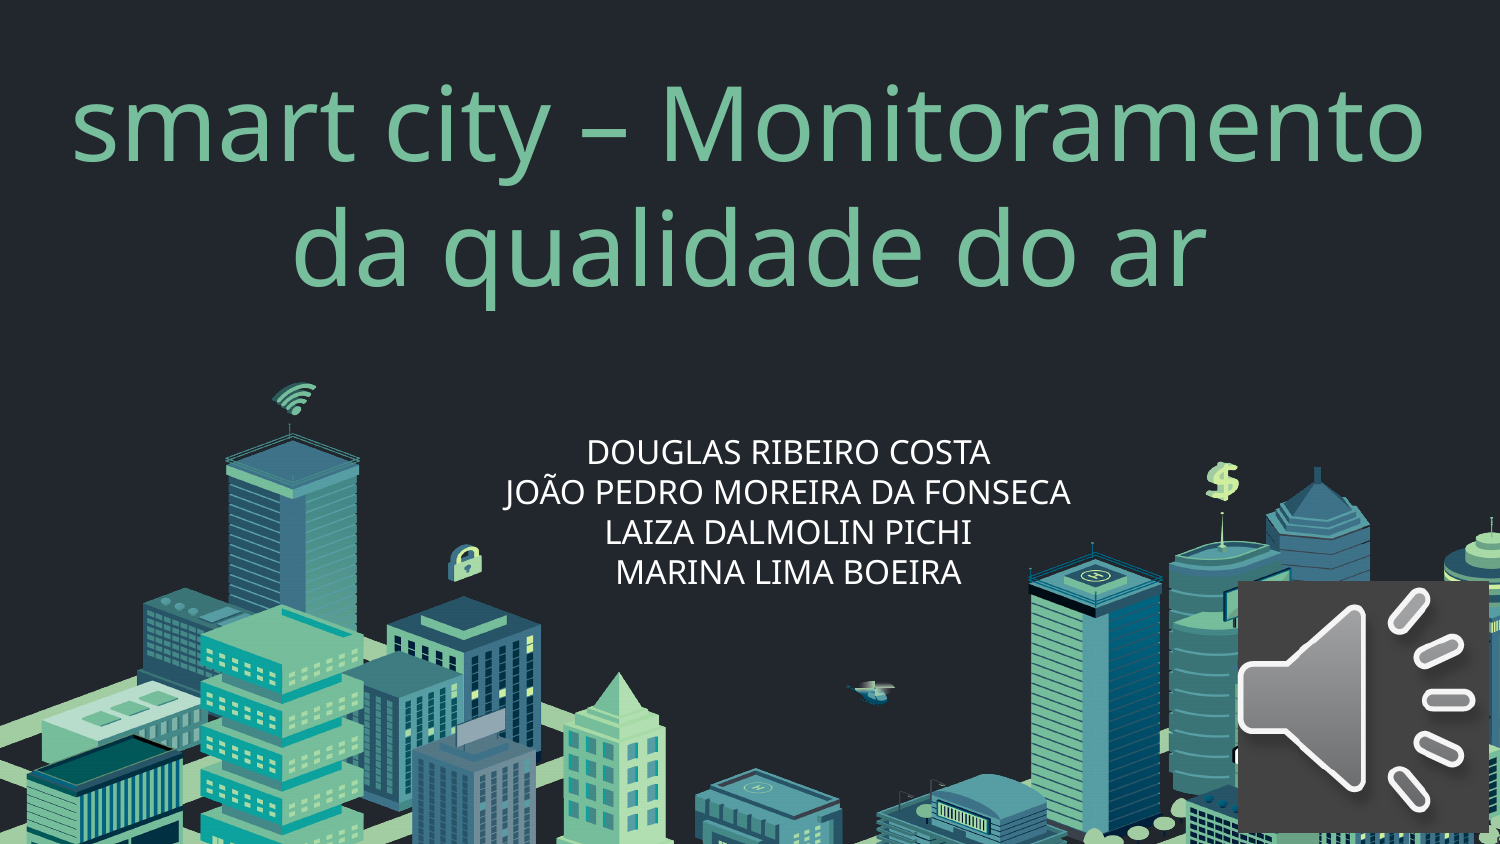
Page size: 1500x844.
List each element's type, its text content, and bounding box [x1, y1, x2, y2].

title smart city – Monitoramento da qualidade do ar [44, 30, 1456, 304]
picture [0, 305, 1500, 844]
